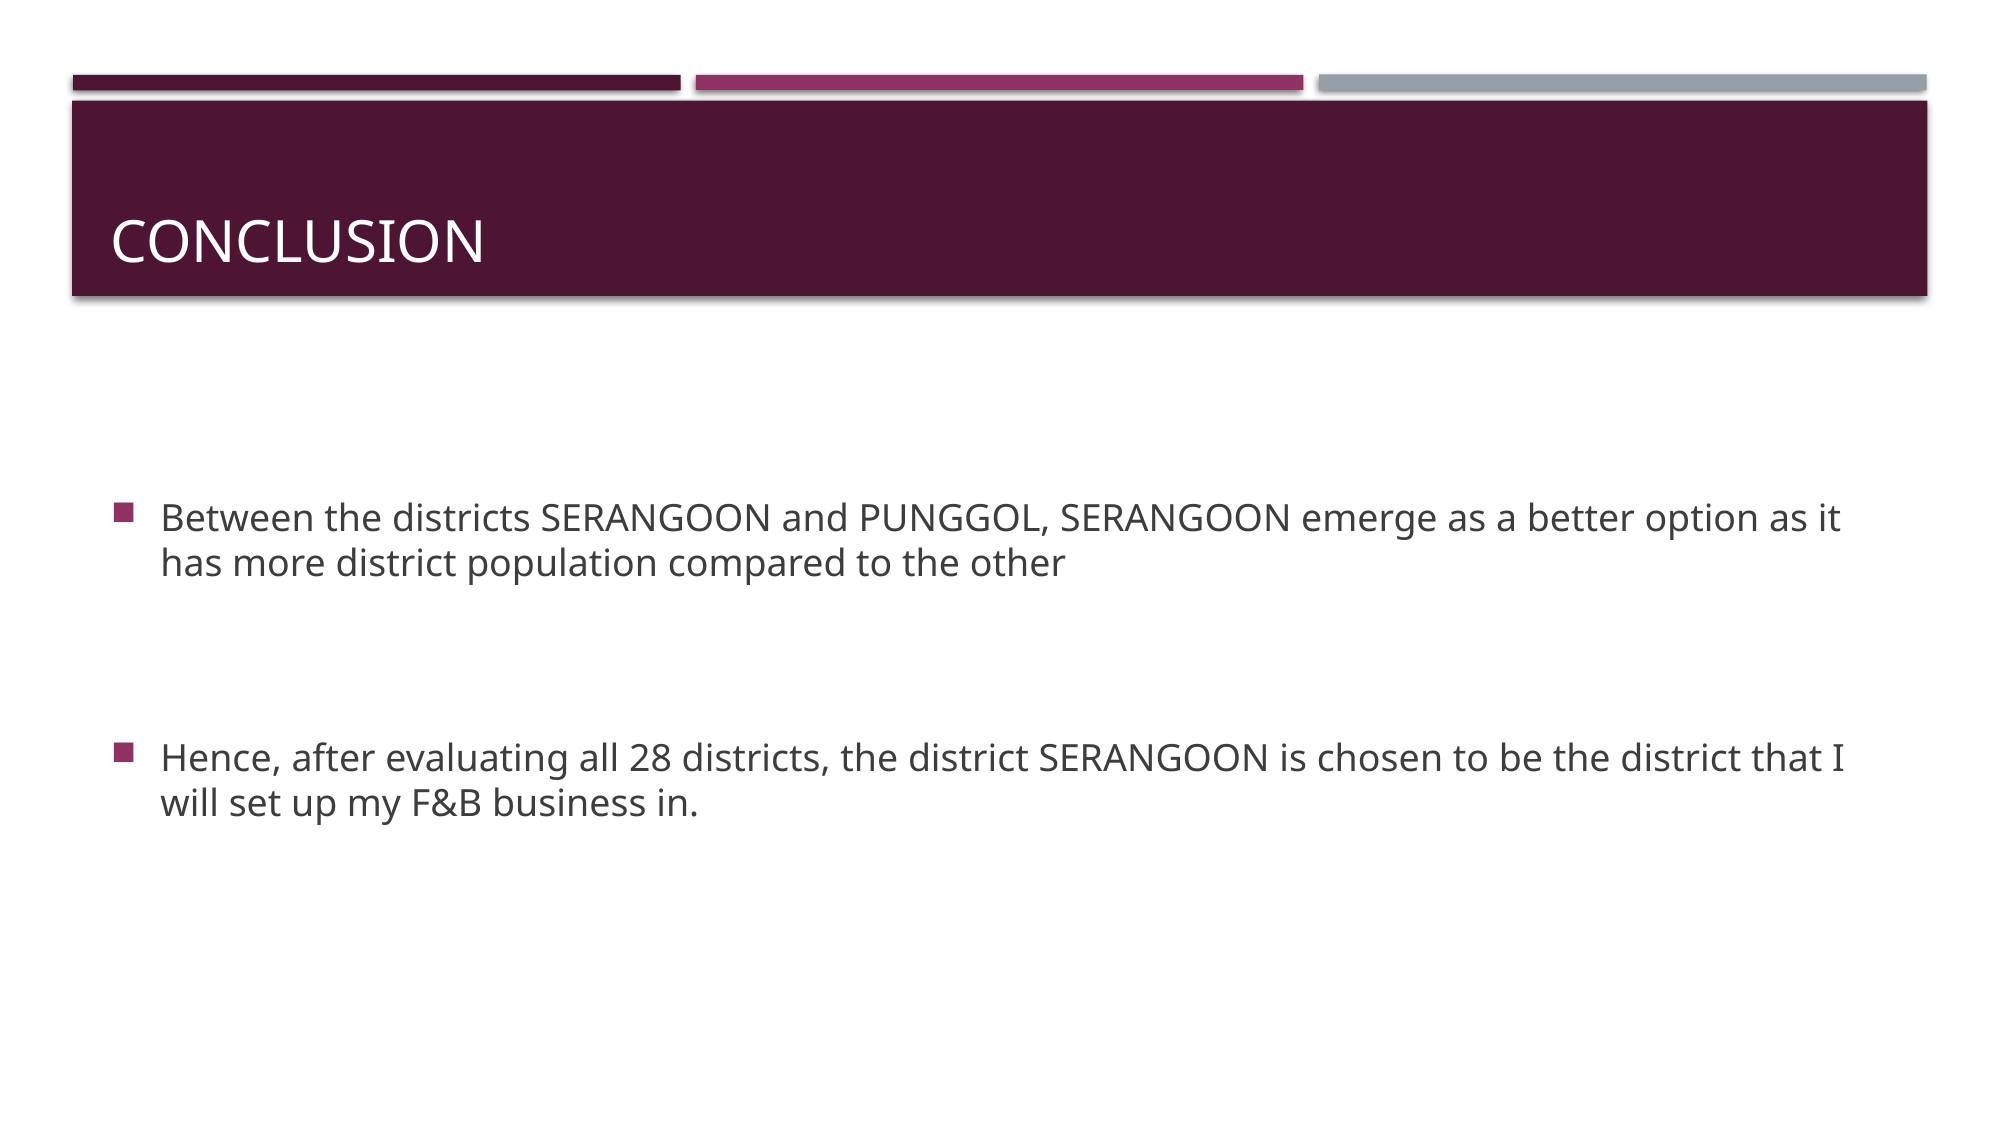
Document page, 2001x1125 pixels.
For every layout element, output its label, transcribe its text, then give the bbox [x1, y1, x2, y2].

title Conclusion [95, 115, 1905, 282]
list Between the districts SERANGOON and PUNGGOL, SERANGOON emerge as a better option as it has more district population compared to the other Hence, after evaluating all 28 districts, the district SERANGOON is chosen to be the district that I will set up my F&B business in. [95, 357, 1905, 962]
